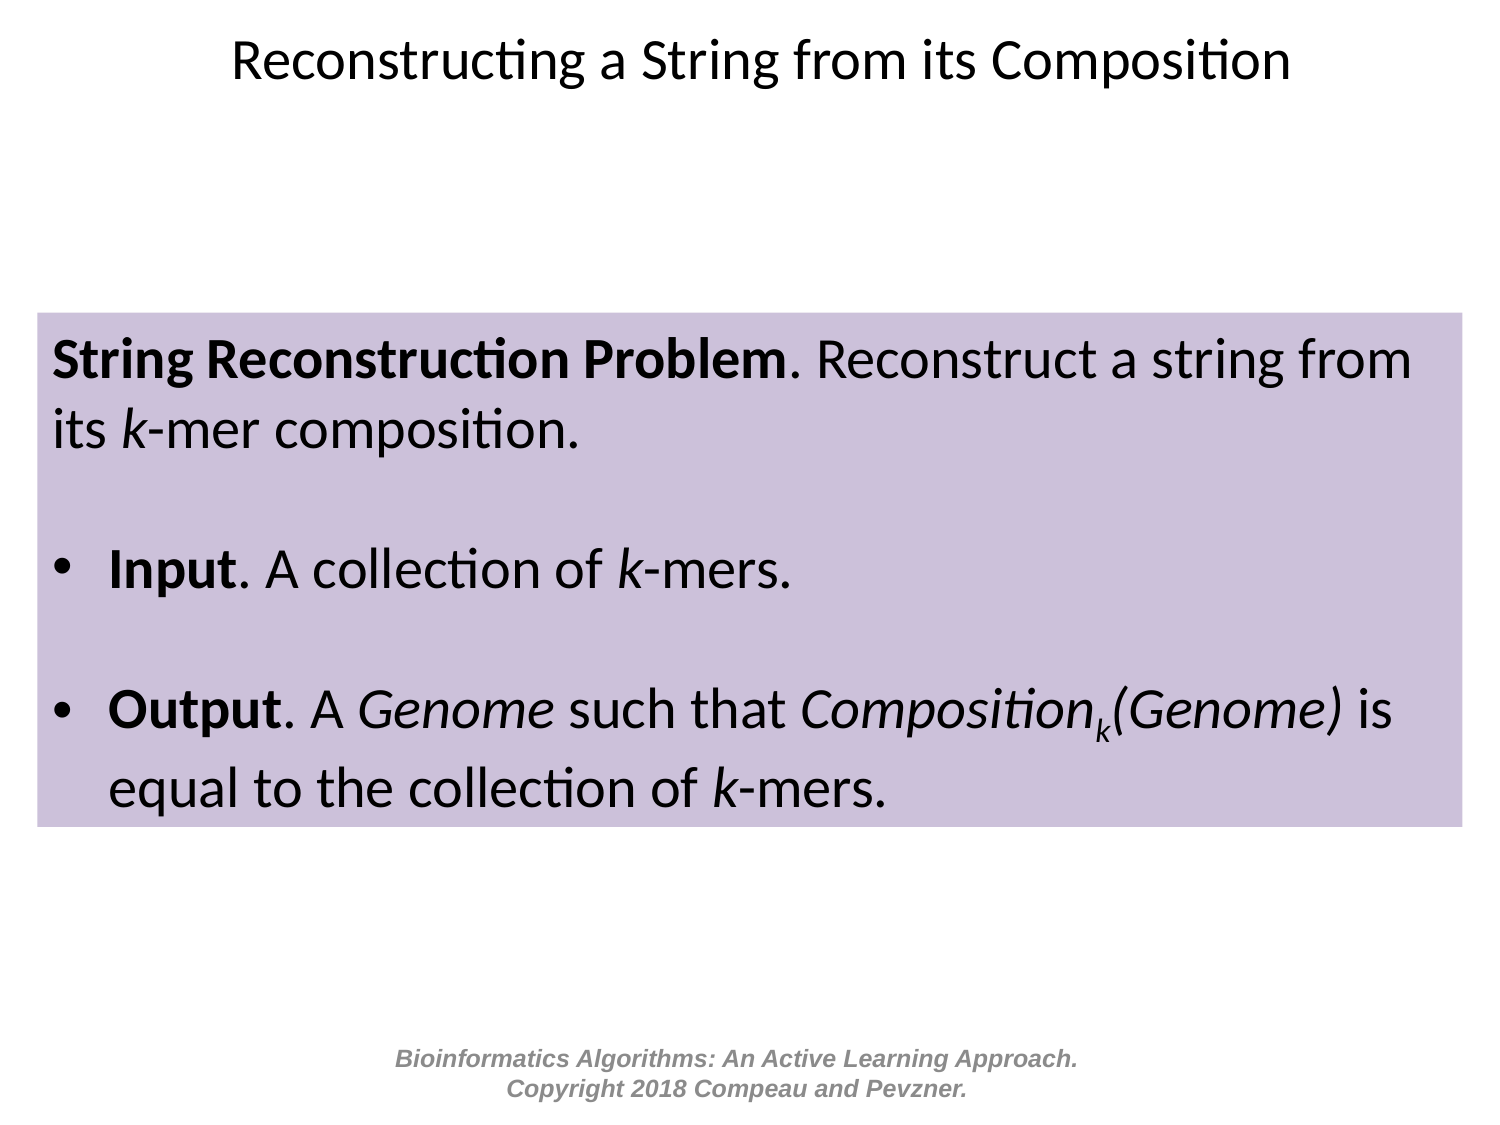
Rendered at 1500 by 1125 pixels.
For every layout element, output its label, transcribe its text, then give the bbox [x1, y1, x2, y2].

text_box String Reconstruction Problem. Reconstruct a string from its k-mer composition. Input. A collection of k-mers. Output. A Genome such that Compositionk(Genome) is equal to the collection of k-mers. [37, 312, 1463, 827]
footer Bioinformatics Algorithms: An Active Learning Approach. Copyright 2018 Compeau and Pevzner. [324, 1042, 1150, 1103]
text_box Reconstructing a String from its Composition [0, 12, 1500, 100]
